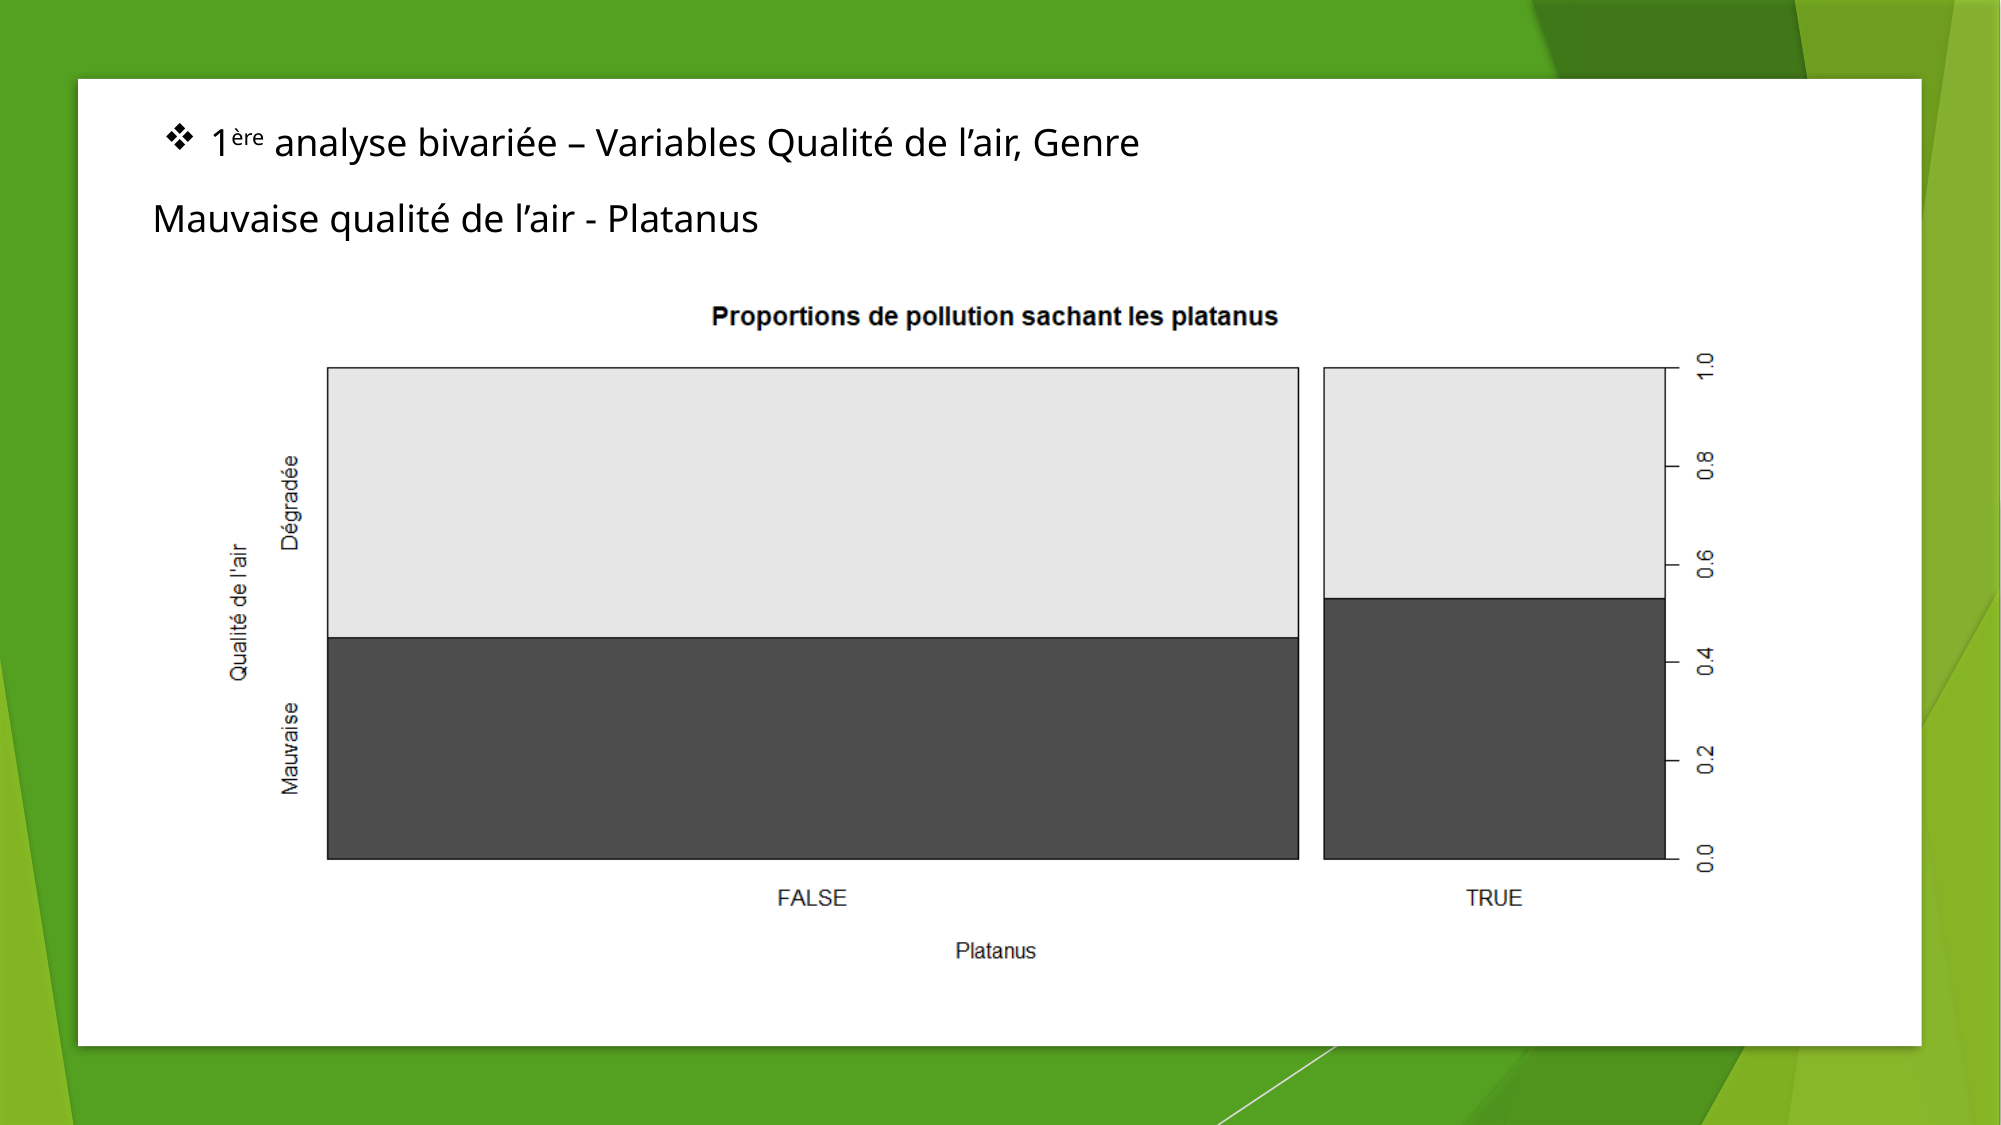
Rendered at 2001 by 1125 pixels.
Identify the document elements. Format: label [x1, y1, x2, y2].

text_box [0, 0, 2000, 1125]
picture [221, 262, 1721, 992]
